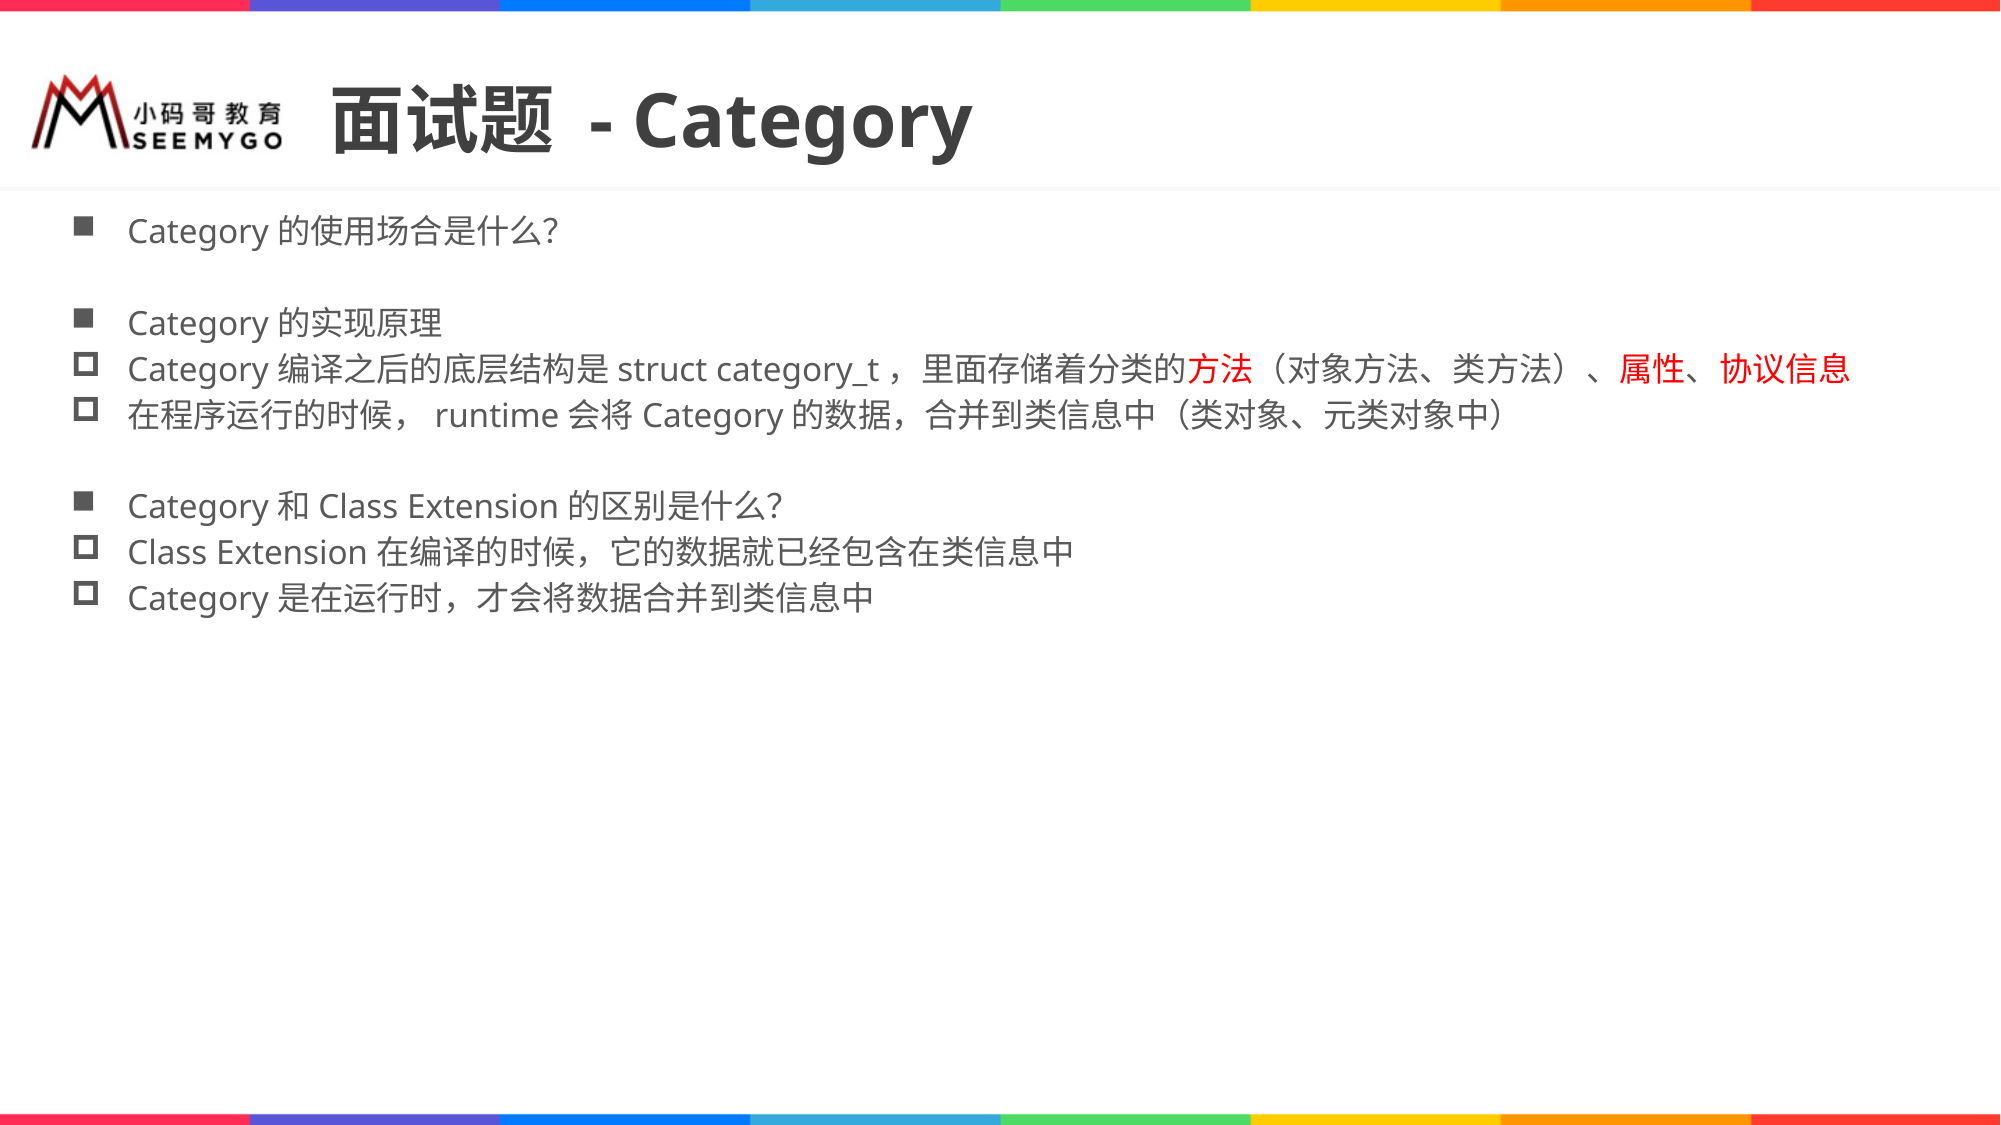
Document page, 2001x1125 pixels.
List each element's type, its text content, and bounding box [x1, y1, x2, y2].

text_box Category的使用场合是什么？ Category的实现原理 Category编译之后的底层结构是struct category_t，里面存储着分类的方法（对象方法、类方法）、属性、协议信息 在程序运行的时候，runtime会将Category的数据，合并到类信息中（类对象、元类对象中） Category和Class Extension的区别是什么？ Class Extension在编译的时候，它的数据就已经包含在类信息中 Category是在运行时，才会将数据合并到类信息中 [56, 197, 1943, 1085]
picture [0, 0, 2001, 1125]
title 面试题 - Category [314, 64, 1968, 182]
